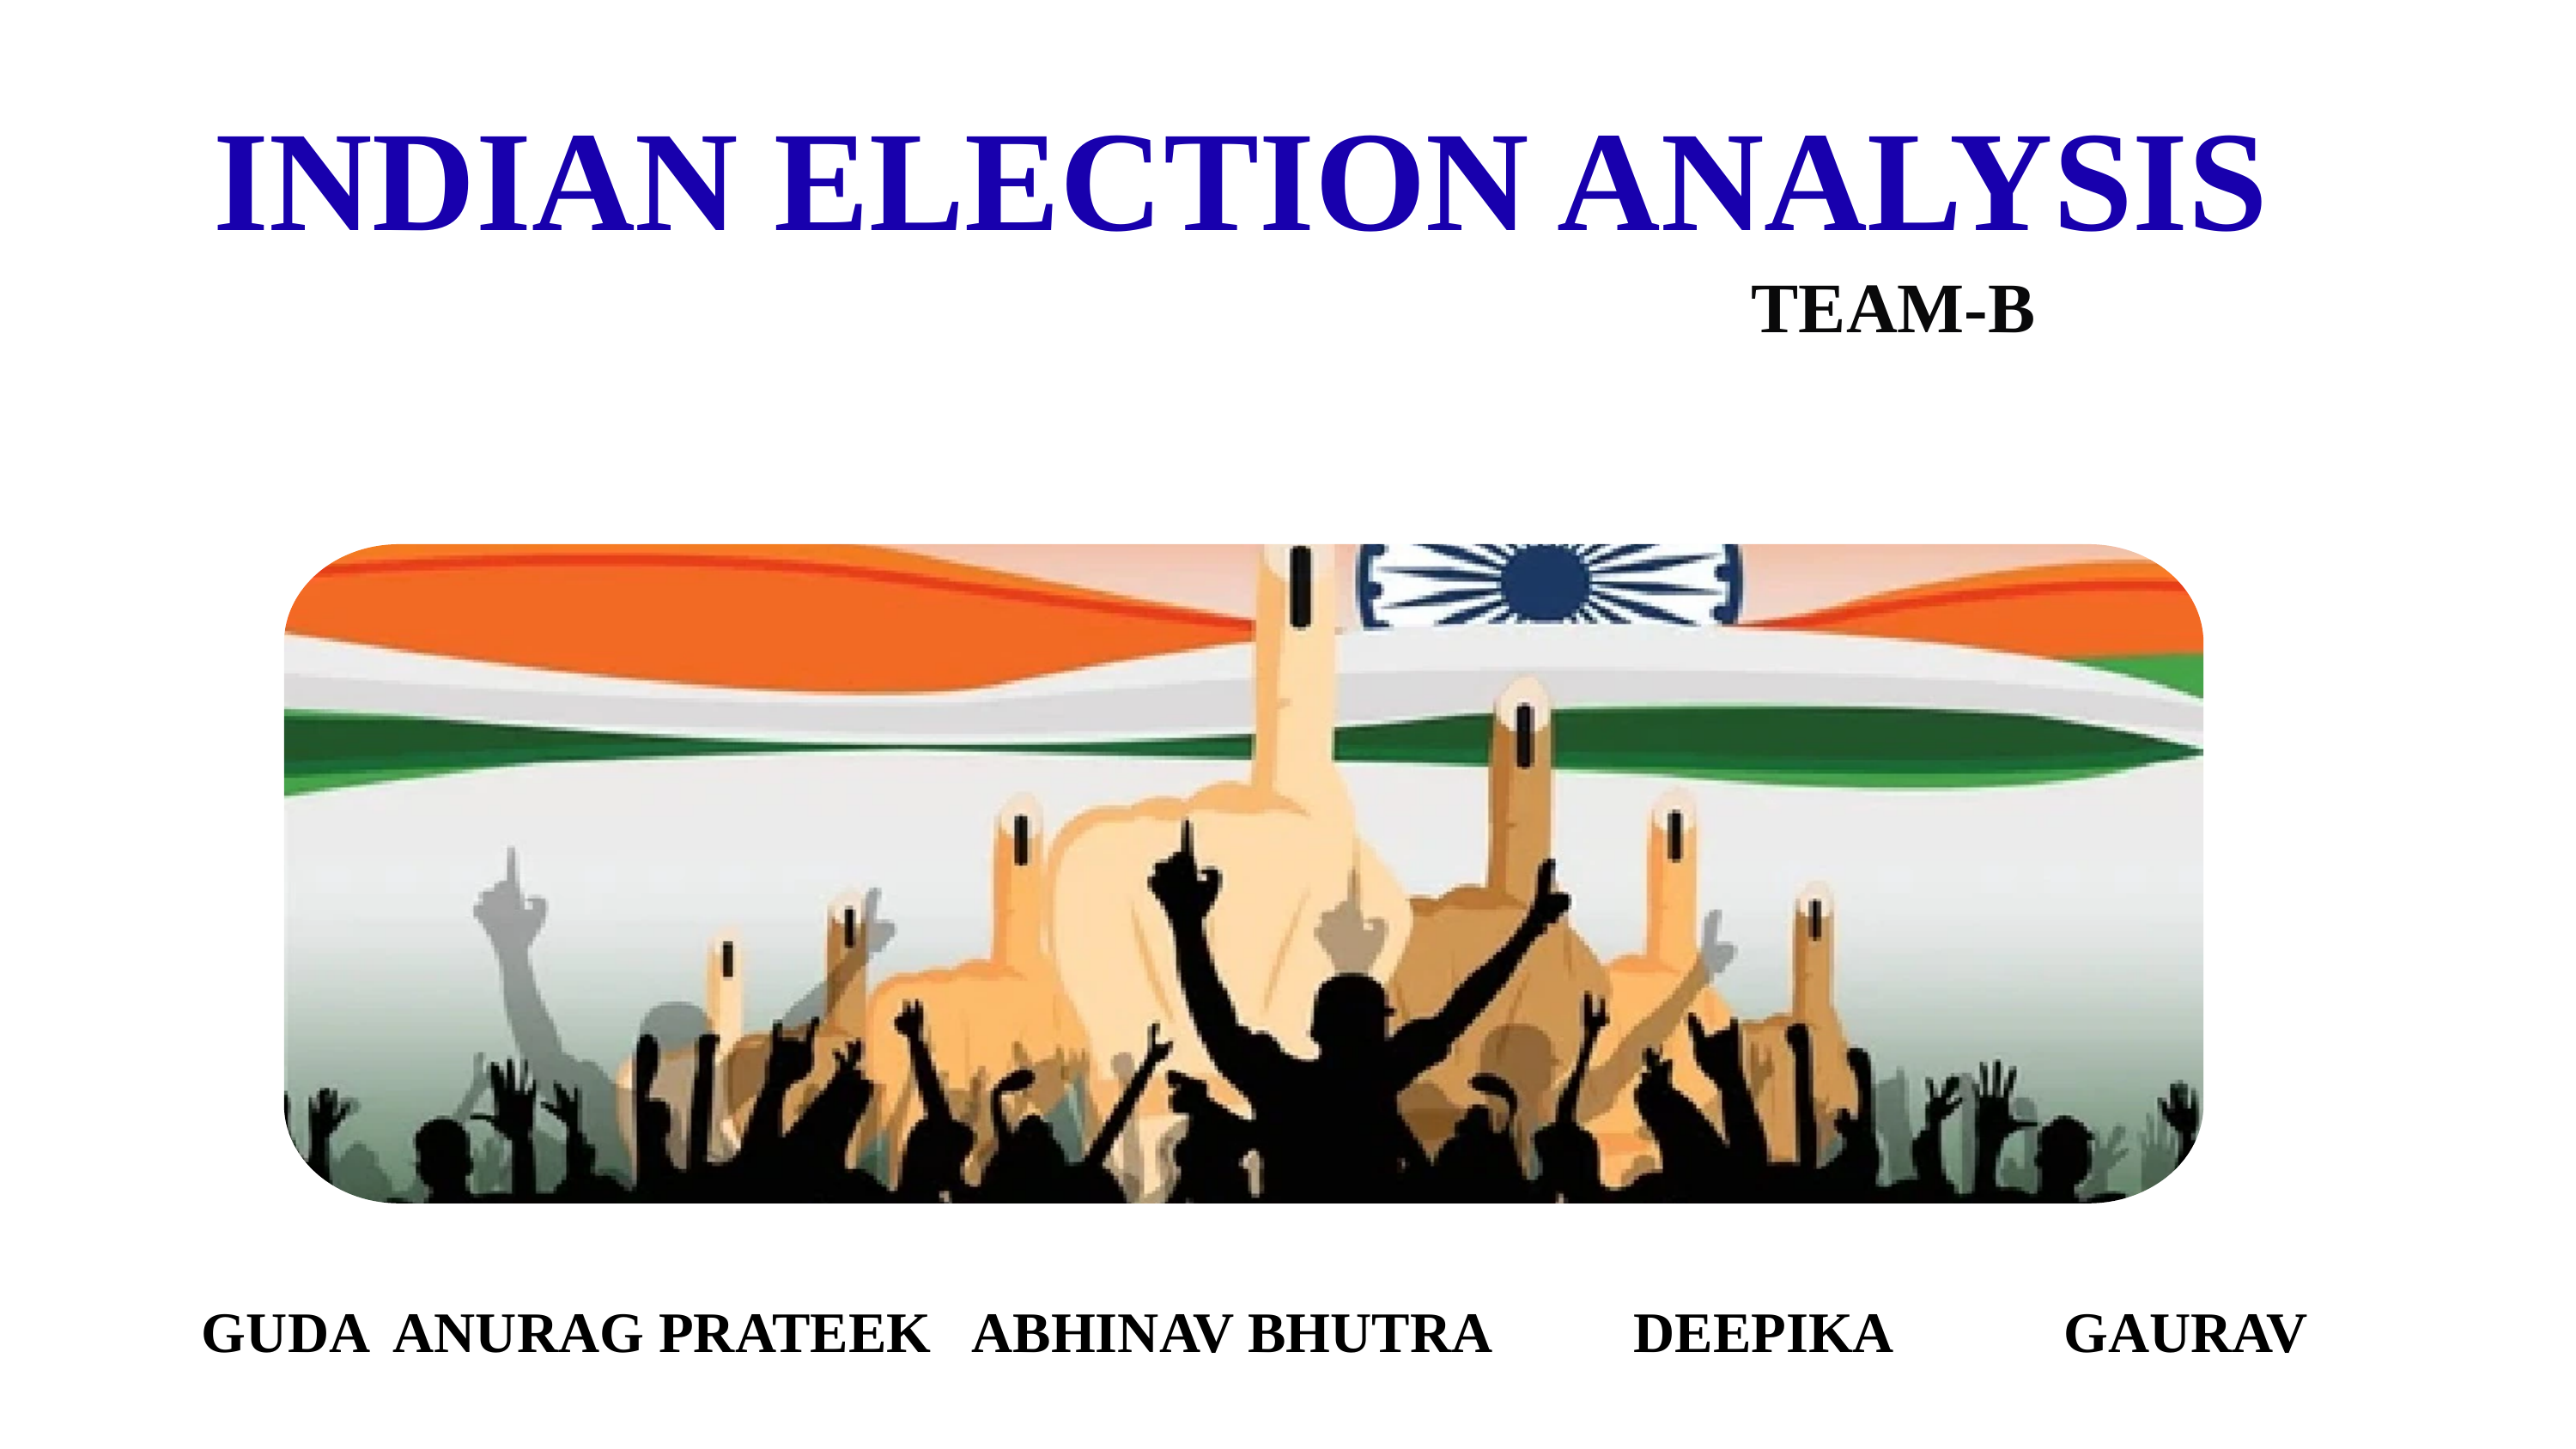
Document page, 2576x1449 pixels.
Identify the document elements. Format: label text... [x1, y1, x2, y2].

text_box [283, 543, 2204, 1203]
text_box TEAM-B [1734, 269, 2053, 348]
text_box GUDA ANURAG PRATEEK ABHINAV BHUTRA DEEPIKA GAURAV [182, 1293, 2330, 1370]
text_box INDIAN ELECTION ANALYSIS [43, 101, 2441, 260]
